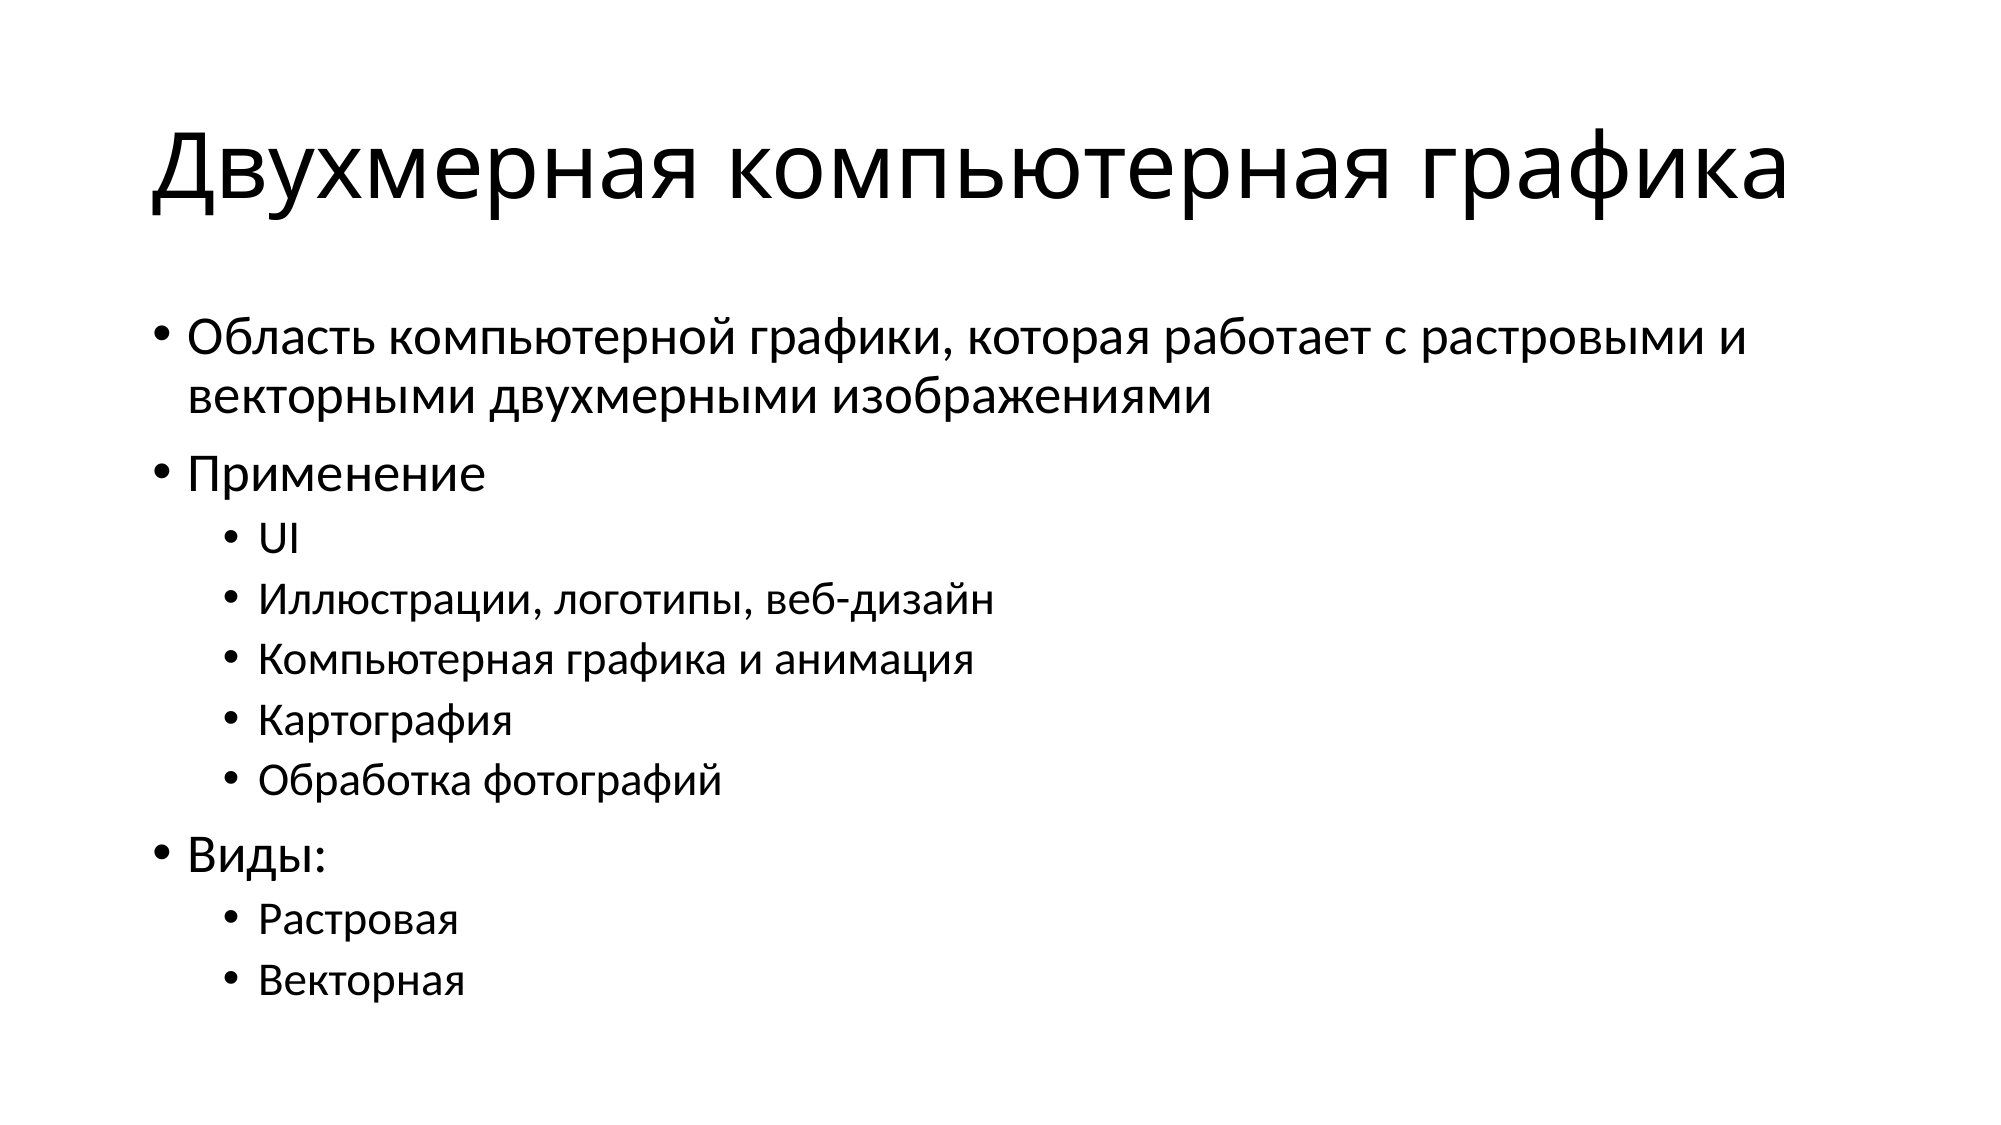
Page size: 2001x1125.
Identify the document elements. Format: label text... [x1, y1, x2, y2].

list Область компьютерной графики, которая работает с растровыми и векторными двухмерными изображениями Применение UI Иллюстрации, логотипы, веб-дизайн Компьютерная графика и анимация Картография Обработка фотографий Виды: Растровая Векторная [137, 299, 1863, 1014]
title Двухмерная компьютерная графика [137, 59, 1863, 278]
